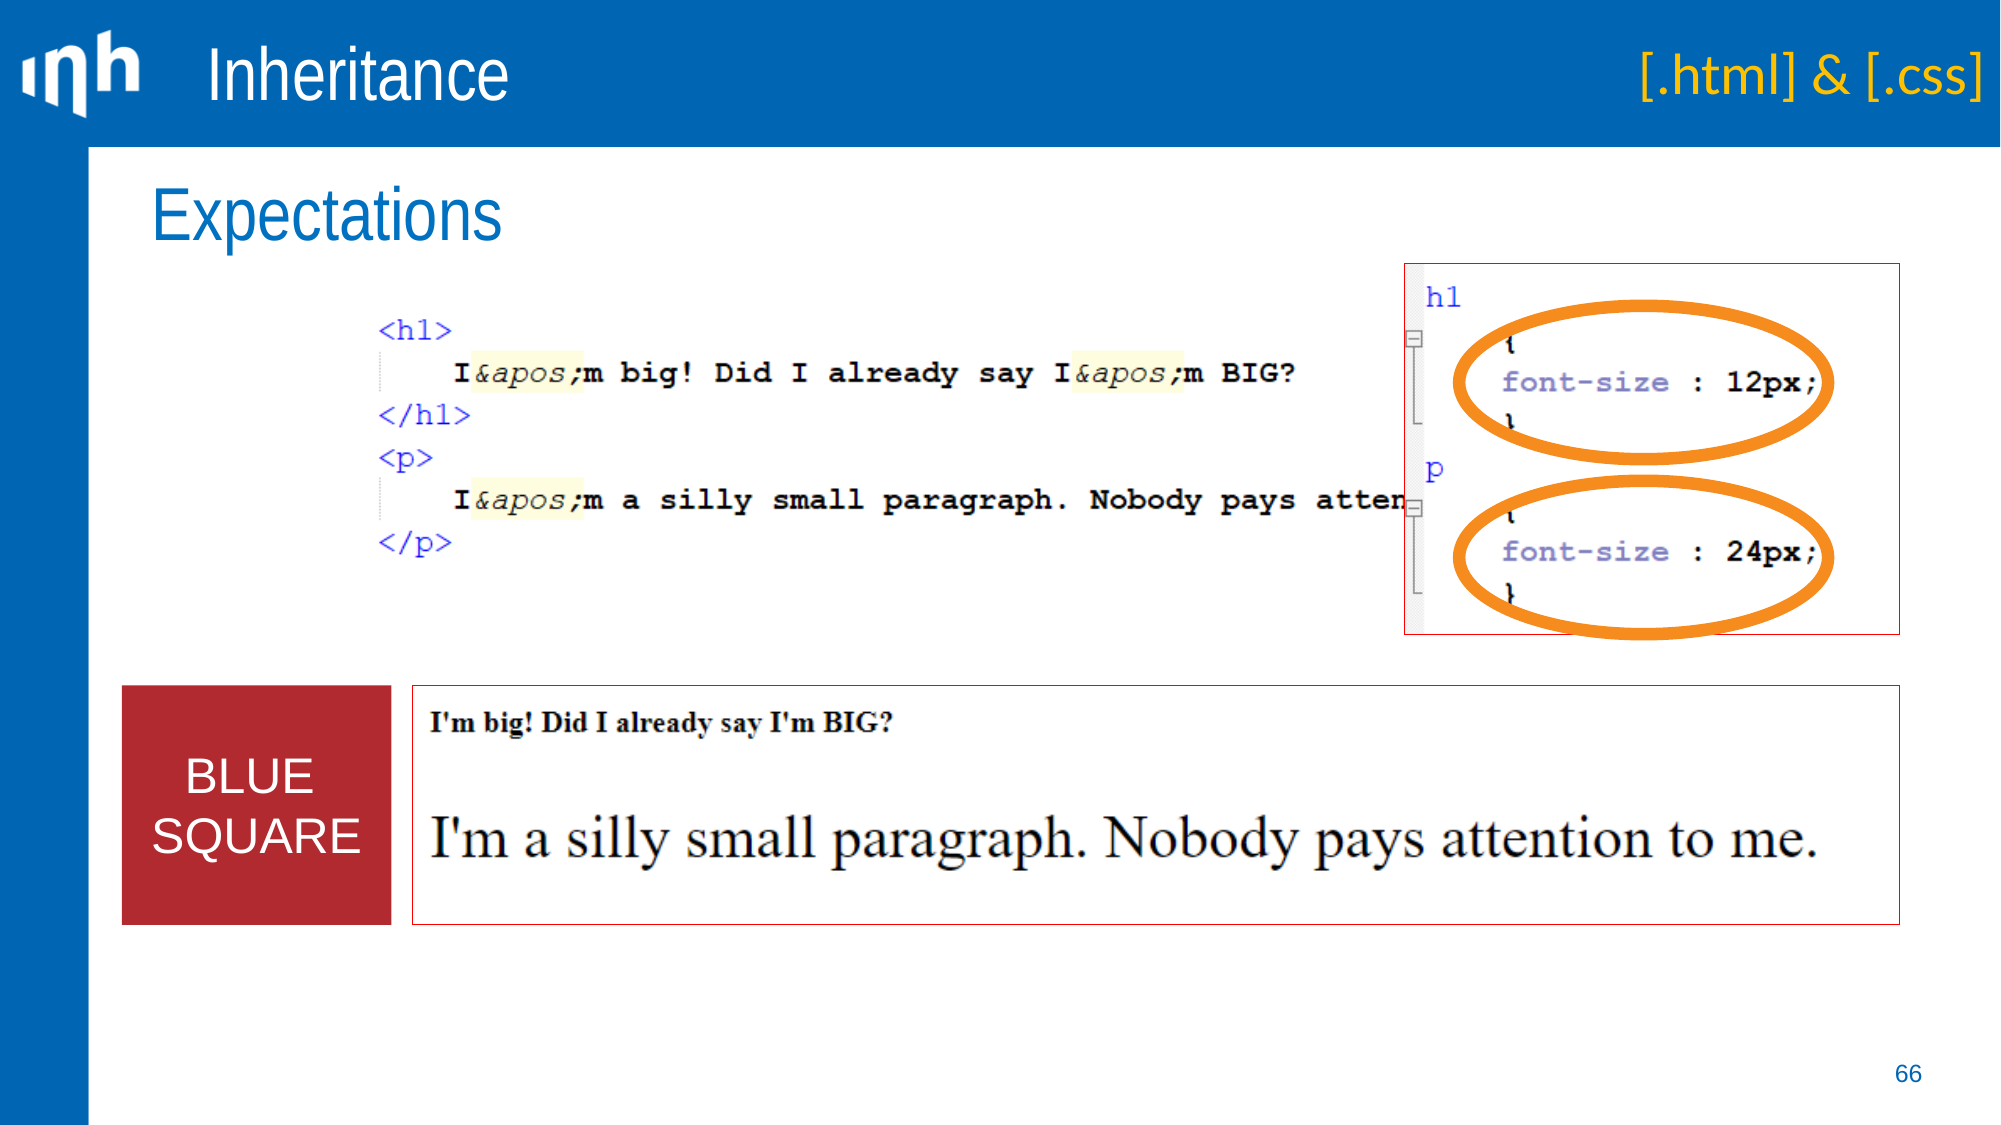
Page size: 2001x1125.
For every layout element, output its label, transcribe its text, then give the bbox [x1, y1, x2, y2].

text_box [.html] & [.css] [1518, 28, 2000, 114]
text_box Inheritance [191, 18, 1691, 125]
text_box [121, 872, 392, 925]
text_box BLUE SQUARE [121, 736, 392, 872]
text_box [121, 685, 392, 736]
text_box Expectations [136, 157, 1966, 264]
text_box 66 [1782, 1042, 1938, 1103]
picture [0, 0, 2001, 1125]
